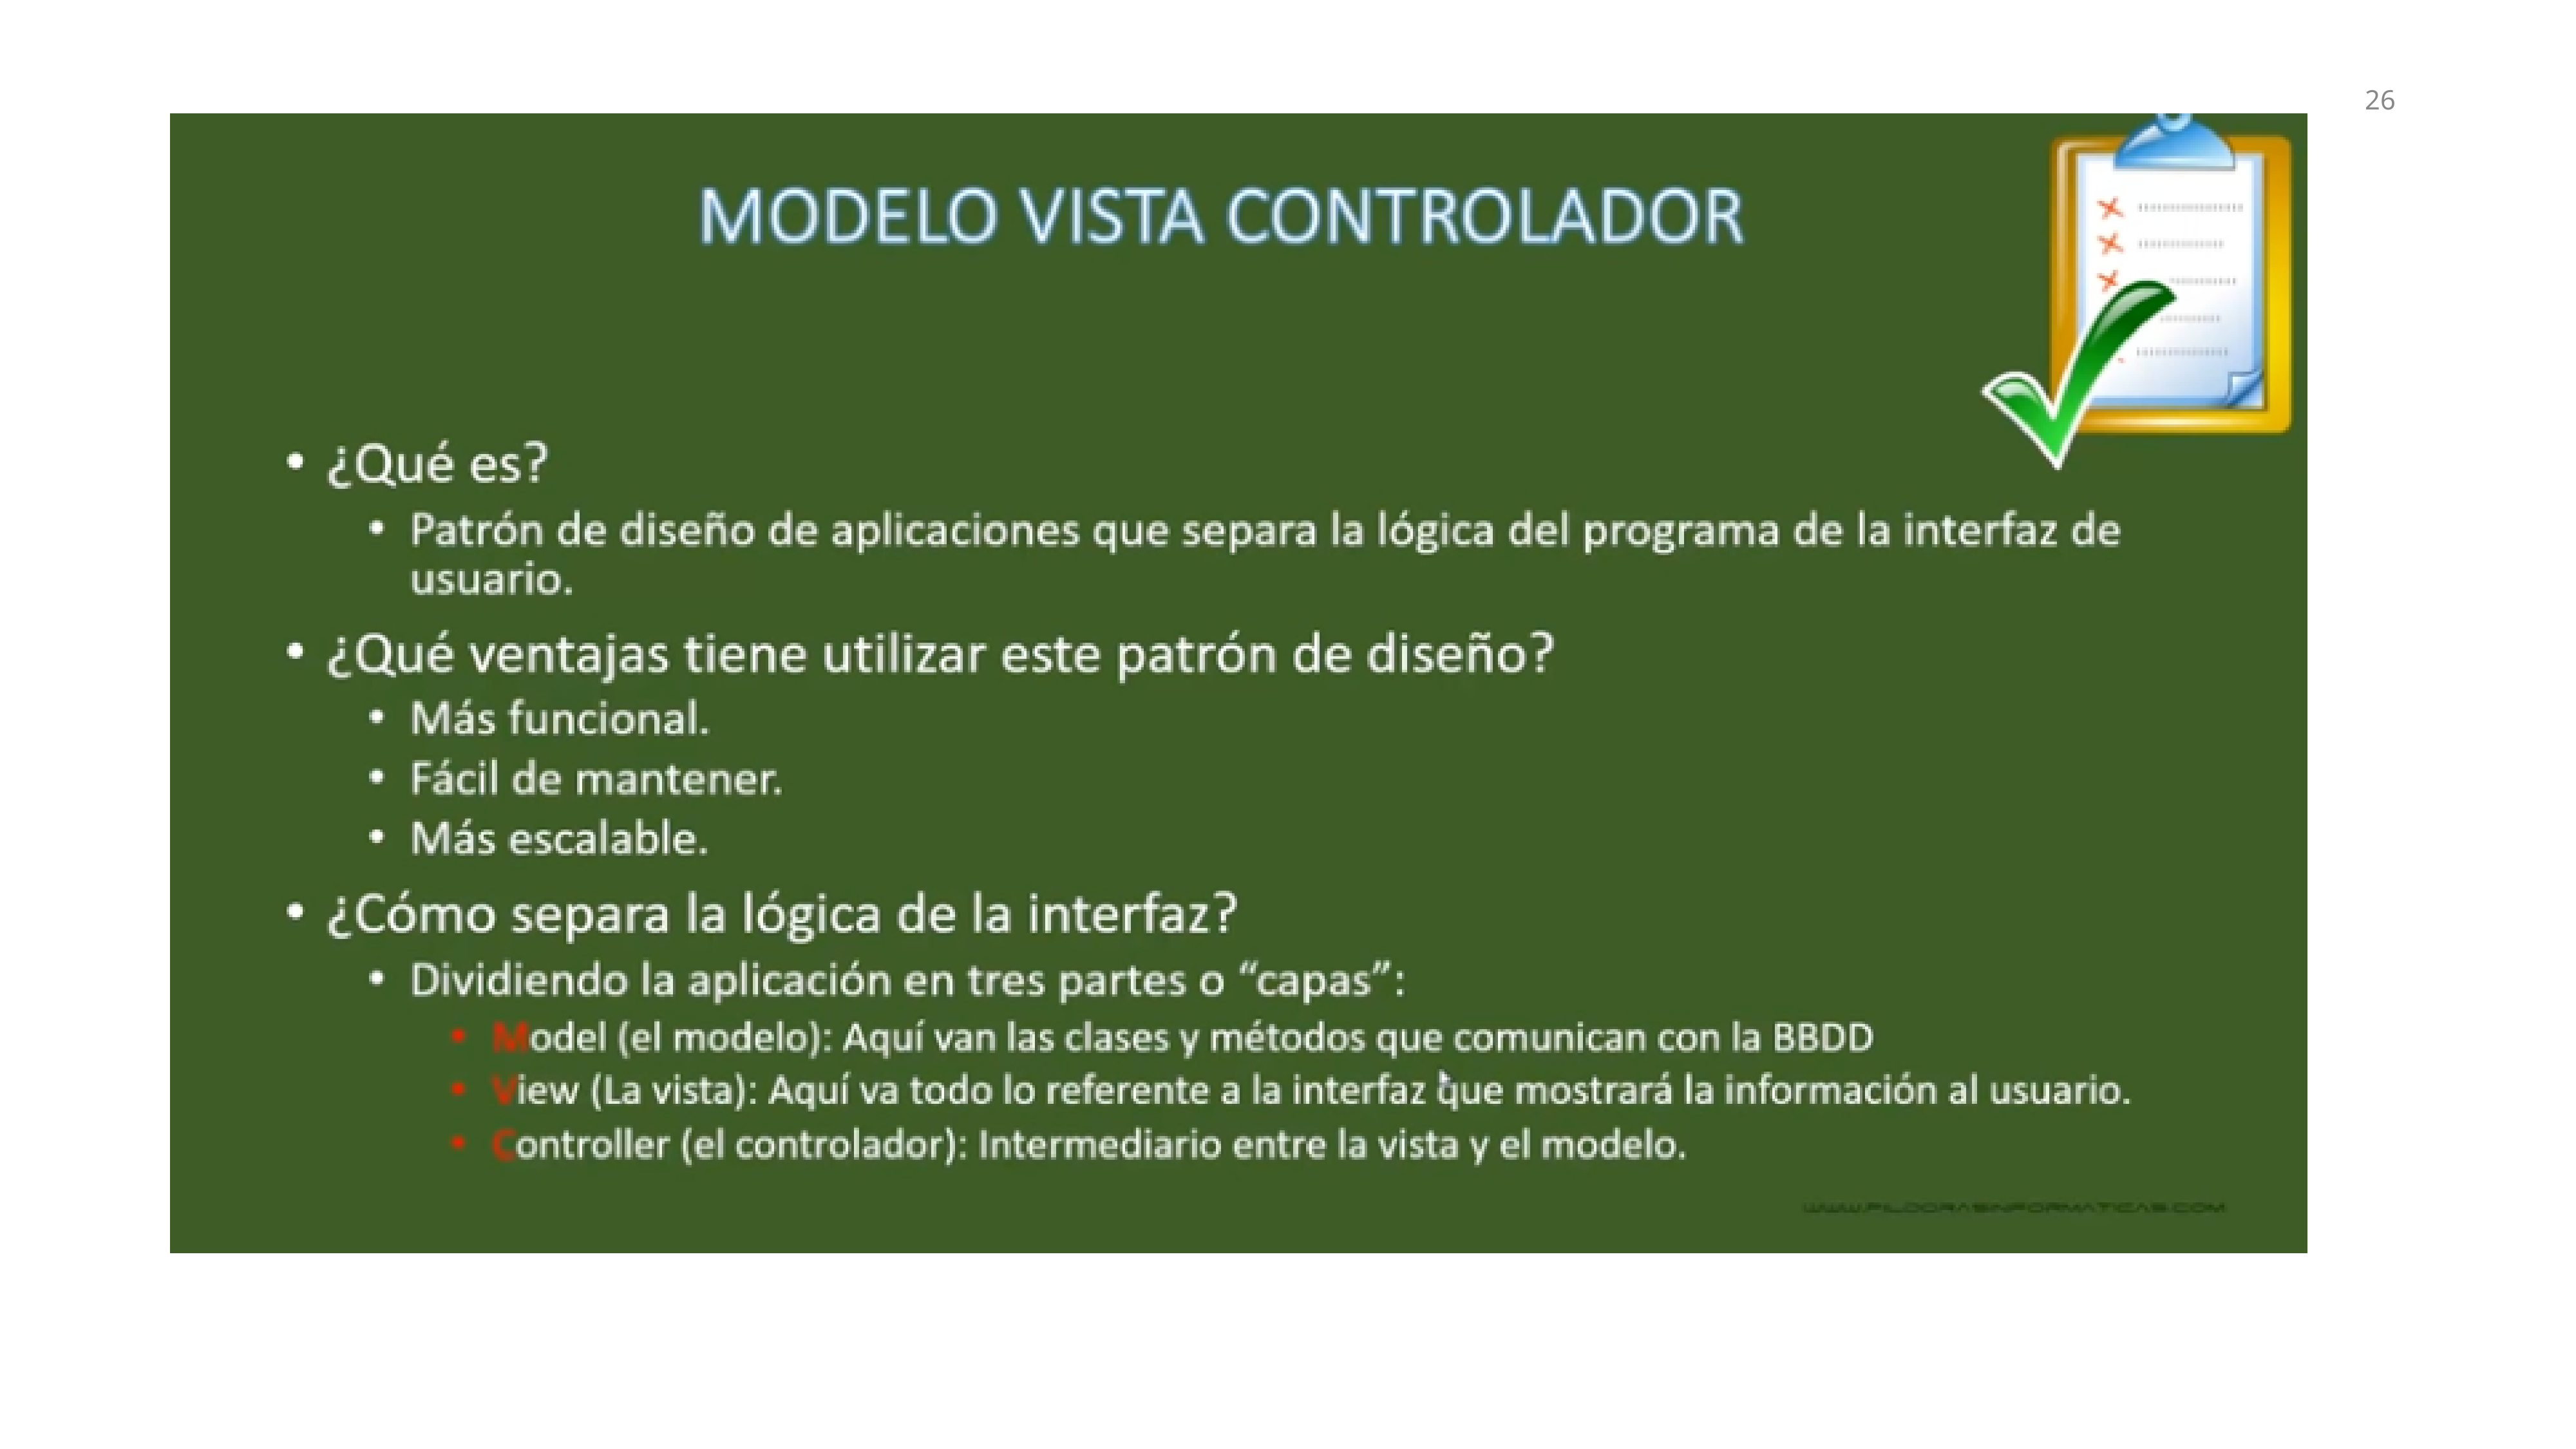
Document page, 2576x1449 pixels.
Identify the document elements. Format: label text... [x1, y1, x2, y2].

picture [170, 113, 2307, 1253]
slide_number 26 [2212, 68, 2405, 135]
